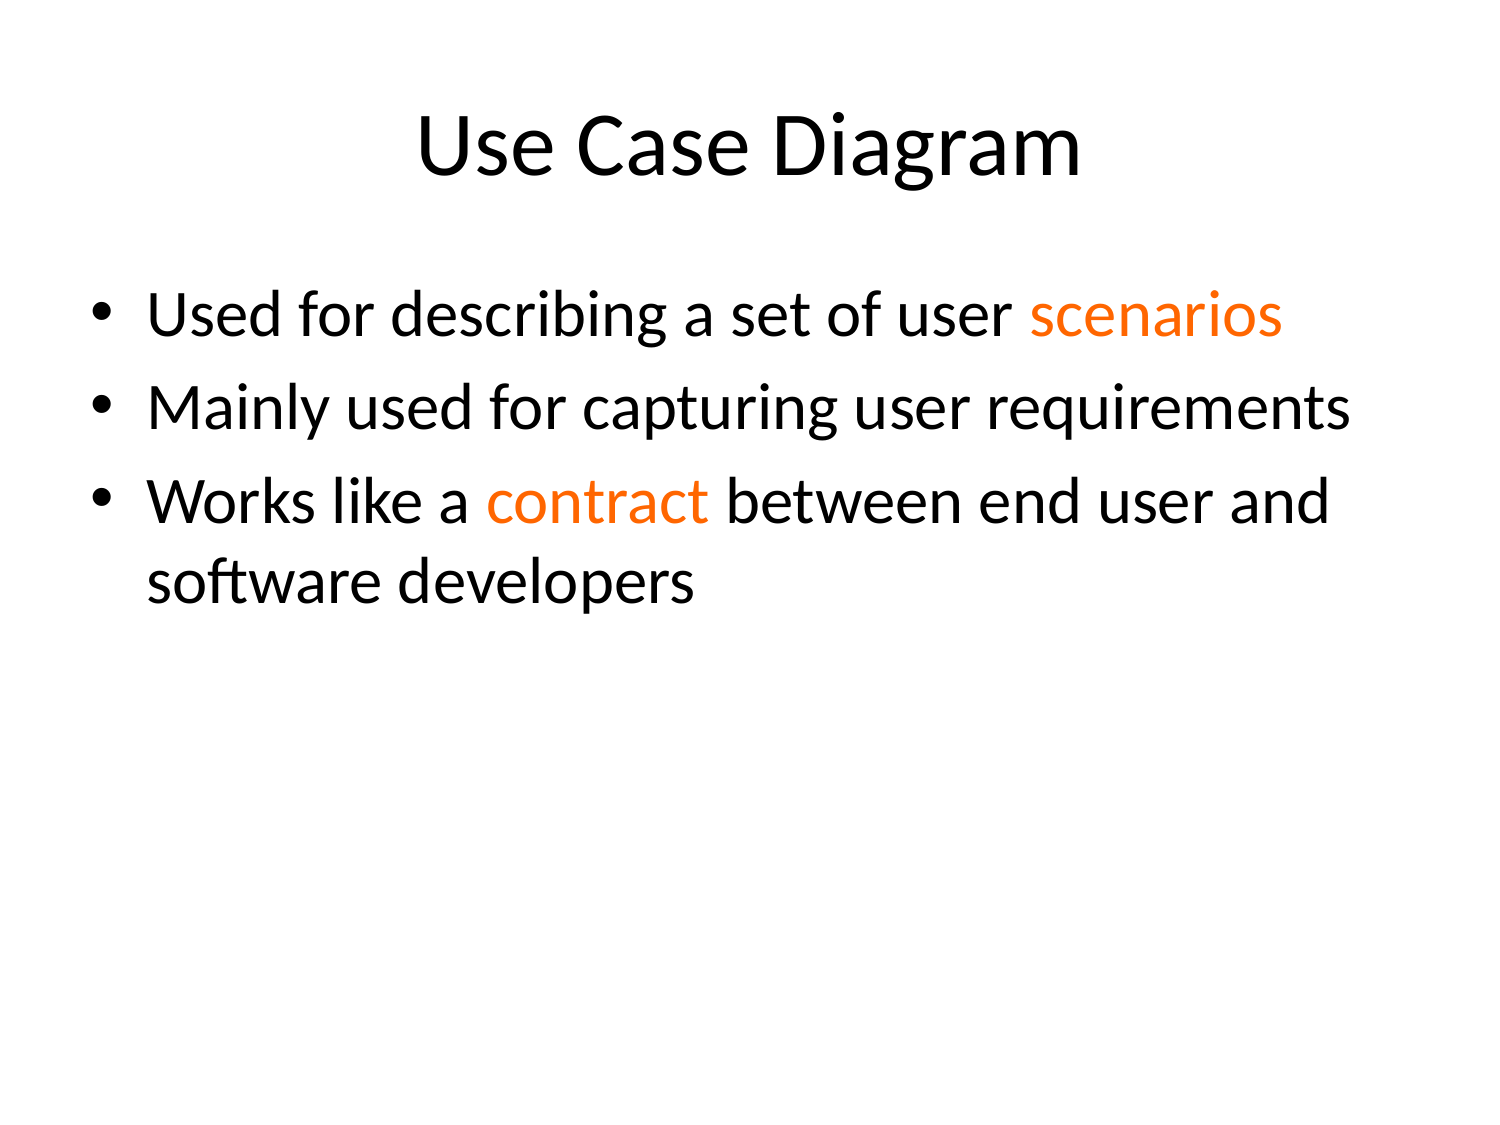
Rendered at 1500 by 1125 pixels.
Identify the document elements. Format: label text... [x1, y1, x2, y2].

list Used for describing a set of user scenarios Mainly used for capturing user requirements Works like a contract between end user and software developers [75, 262, 1425, 1005]
title Use Case Diagram [75, 45, 1425, 233]
